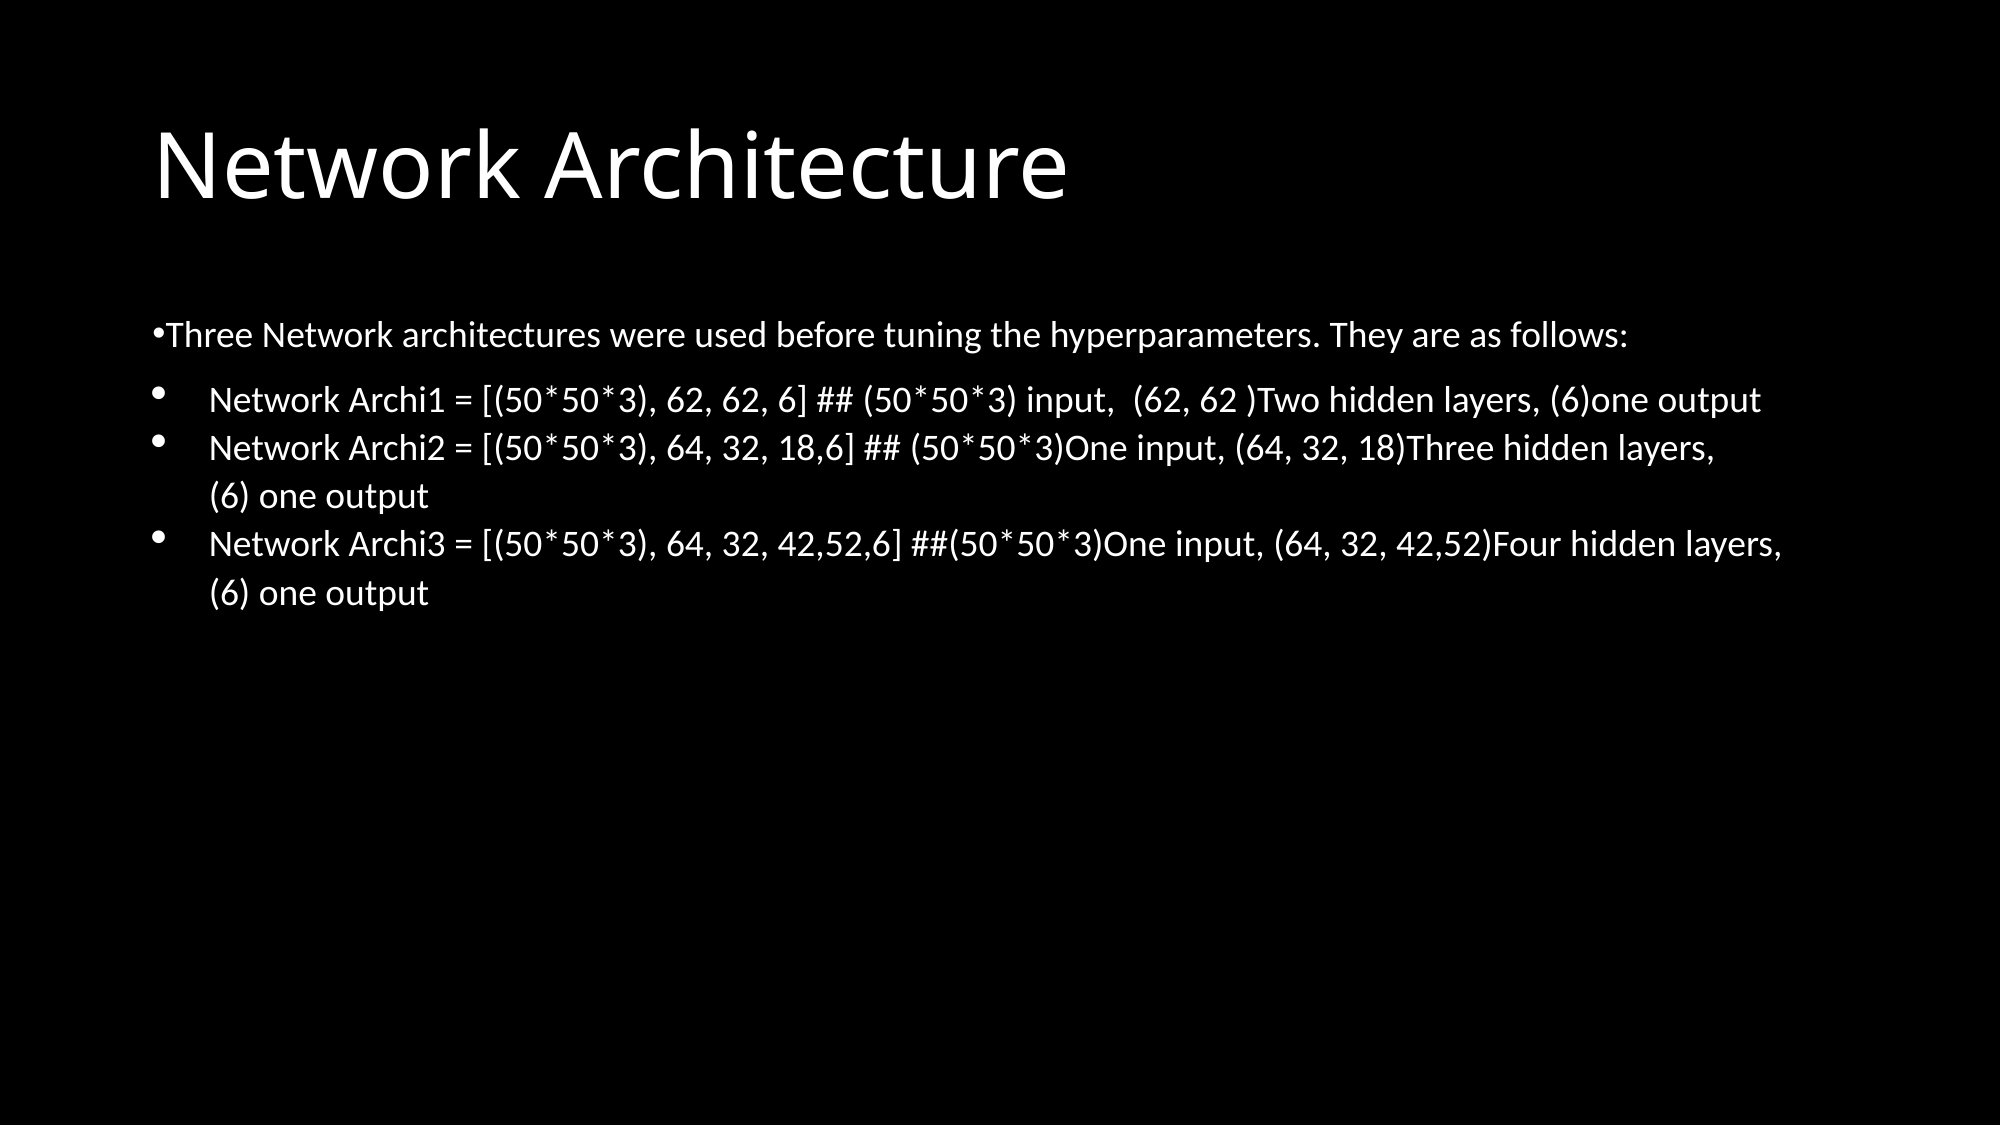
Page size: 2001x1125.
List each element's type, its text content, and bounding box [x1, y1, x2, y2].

title Network Architecture [137, 59, 1863, 278]
list Three Network architectures were used before tuning the hyperparameters. They are as follows: Network Archi1 = [(50*50*3), 62, 62, 6] ## (50*50*3) input, (62, 62 )Two hidden layers, (6)one output Network Archi2 = [(50*50*3), 64, 32, 18,6] ## (50*50*3)One input, (64, 32, 18)Three hidden layers,(6) one output Network Archi3 = [(50*50*3), 64, 32, 42,52,6] ##(50*50*3)One input, (64, 32, 42,52)Four hidden layers,(6) one output [137, 299, 1863, 1014]
